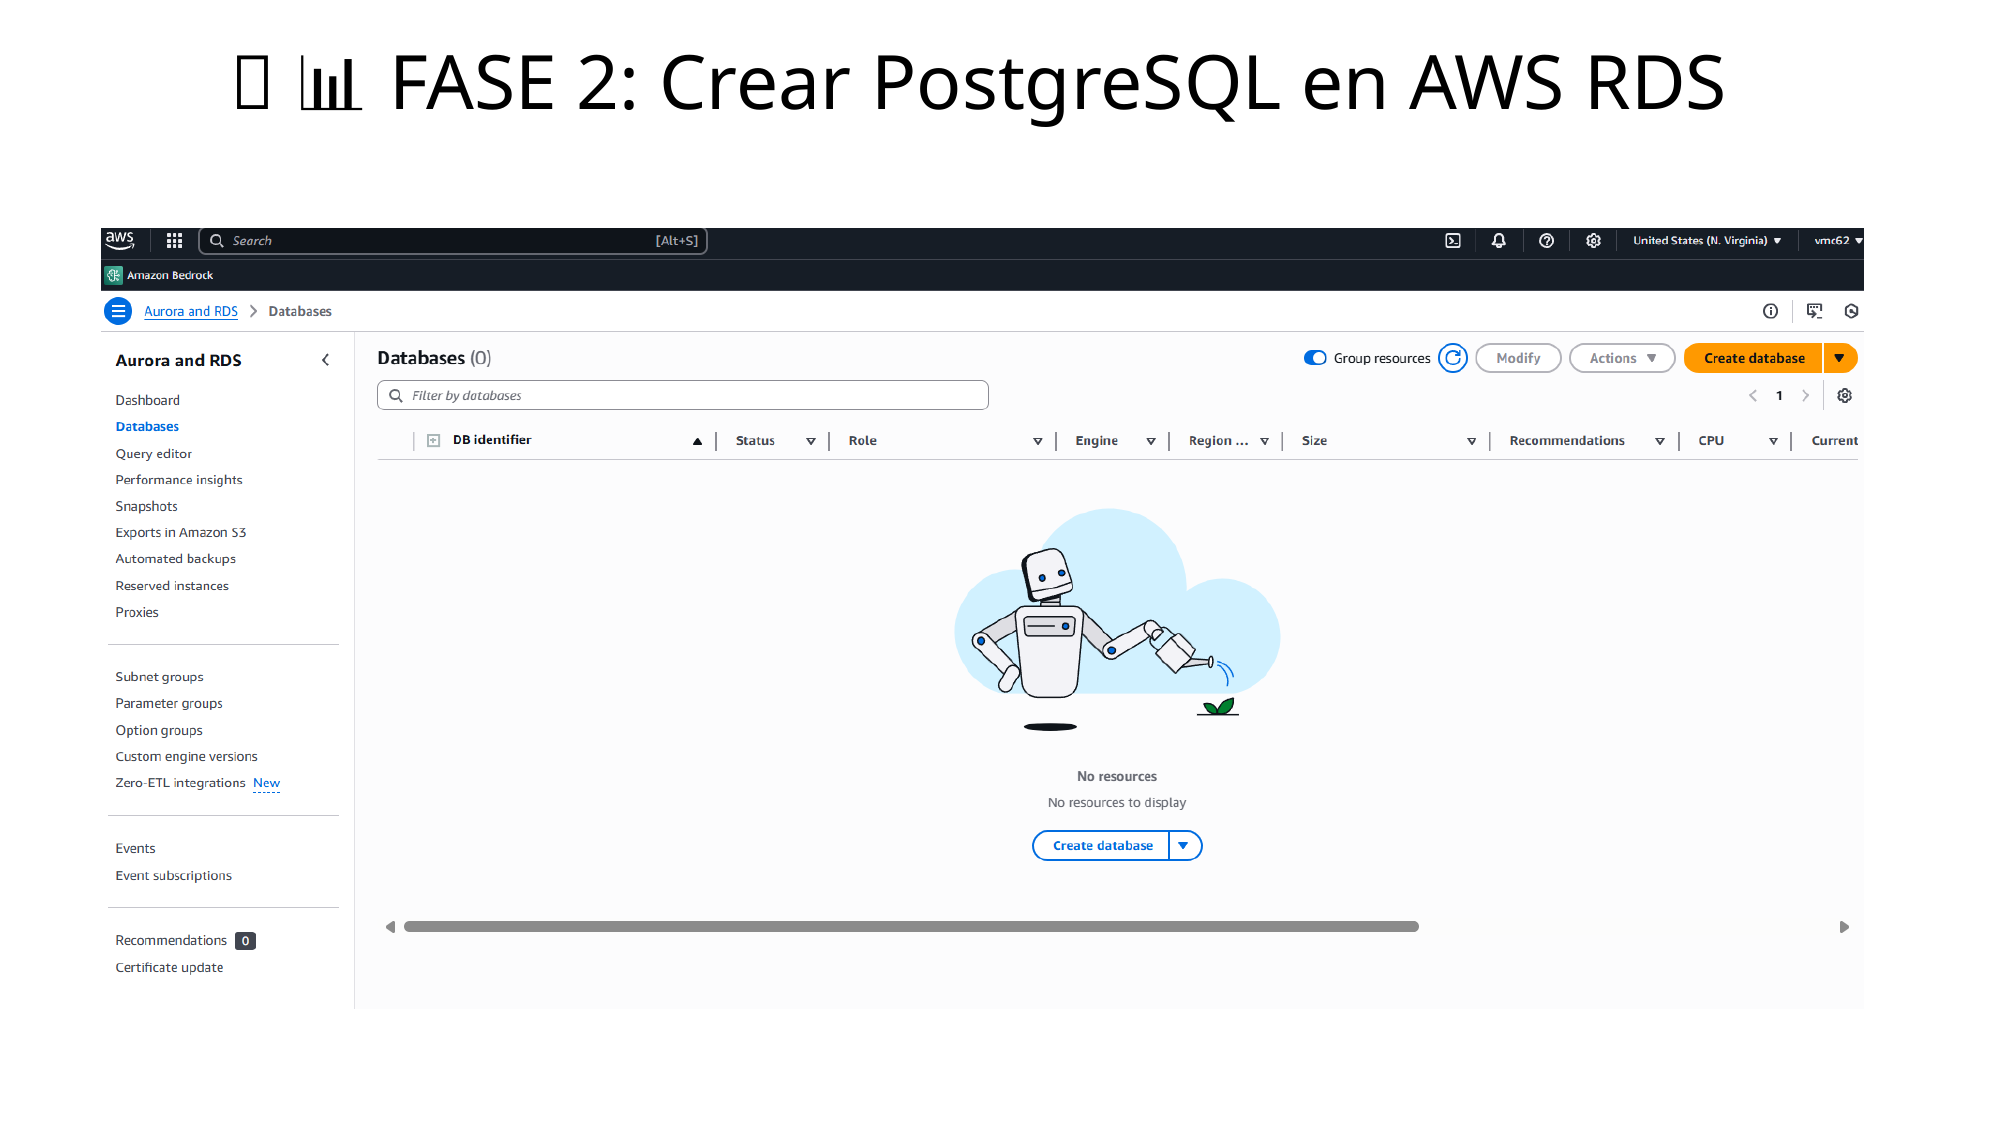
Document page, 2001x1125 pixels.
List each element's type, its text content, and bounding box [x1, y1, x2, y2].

picture [101, 227, 1865, 1010]
title ✅ 📊 FASE 2: Crear PostgreSQL en AWS RDS [47, 19, 1911, 145]
